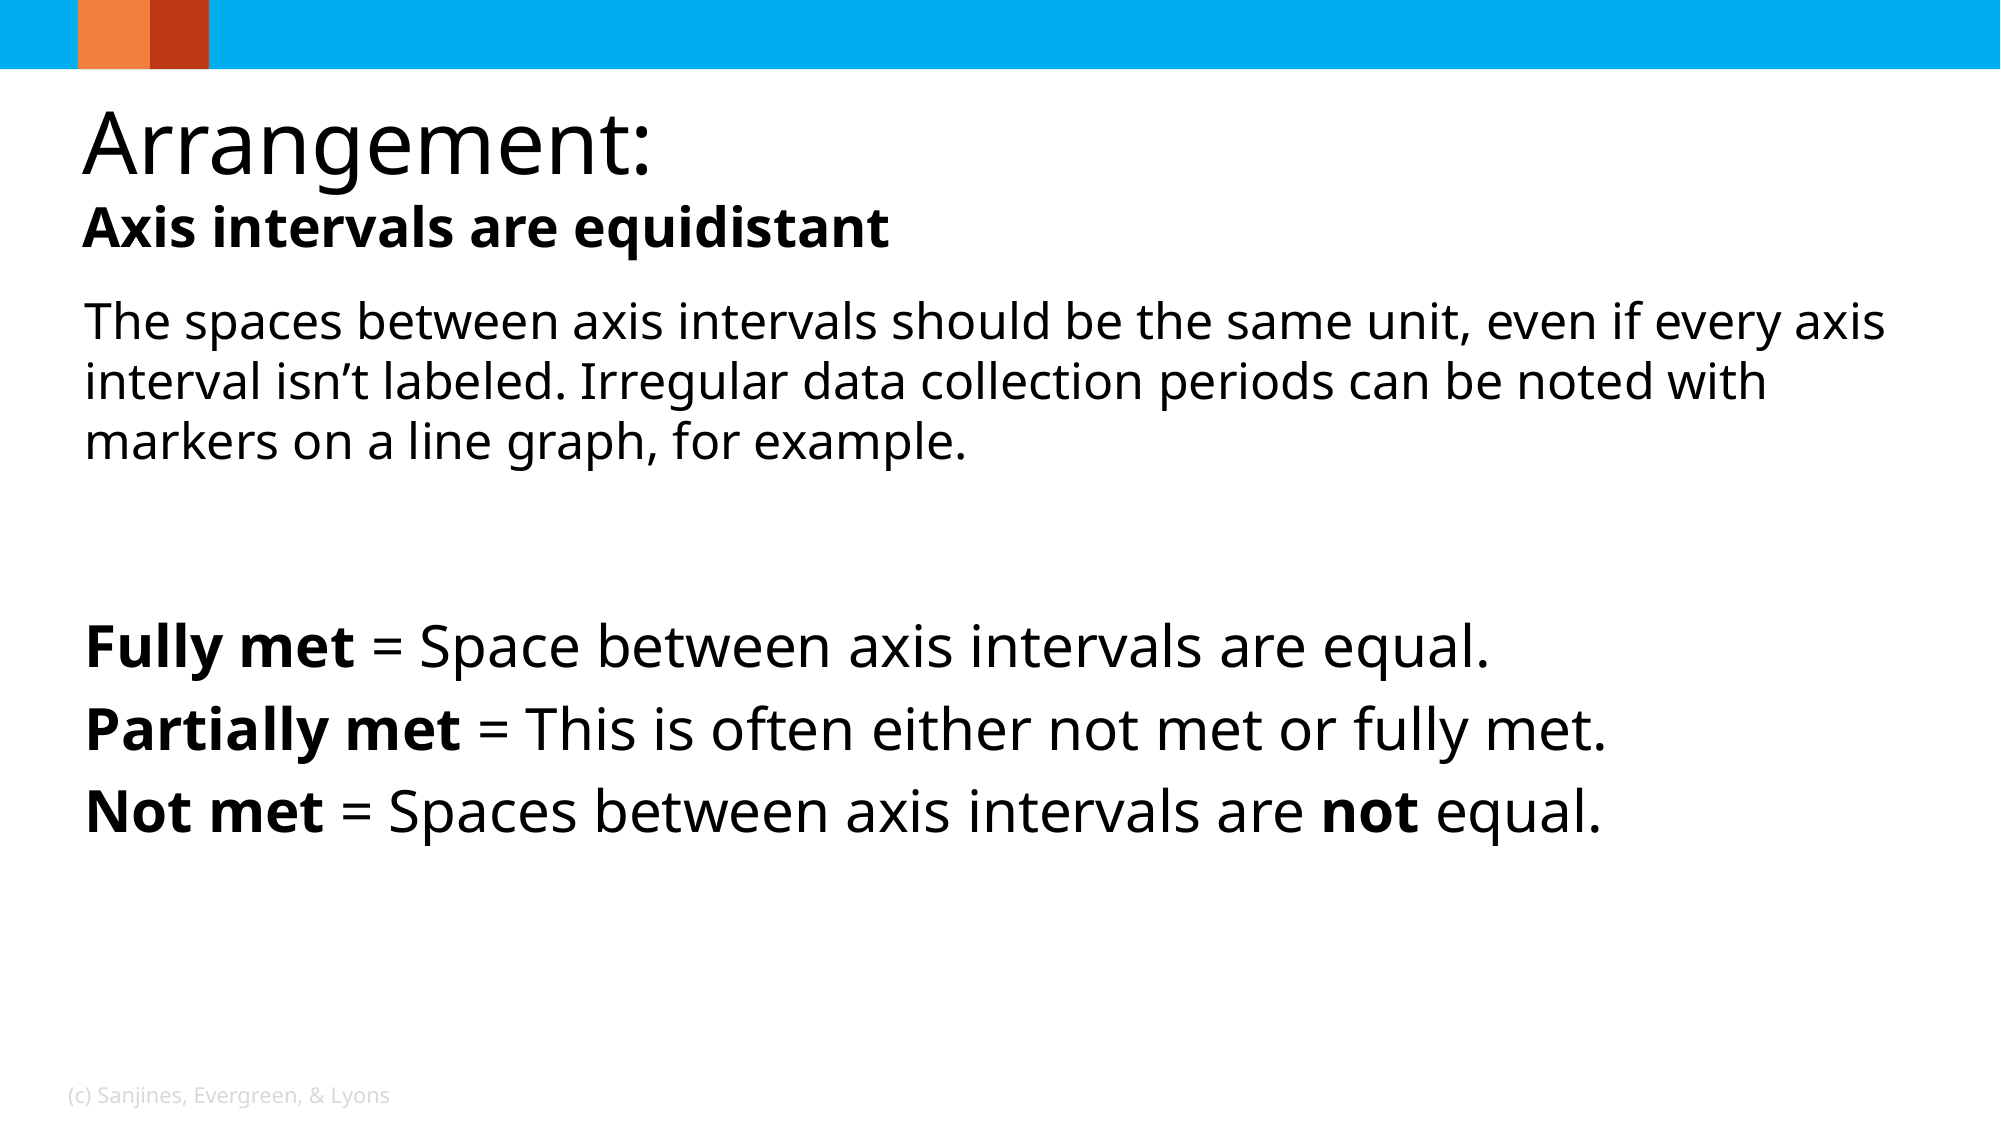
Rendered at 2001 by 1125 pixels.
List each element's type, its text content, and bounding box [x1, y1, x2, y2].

text_box Fully met = Space between axis intervals are equal. Partially met = This is often either not met or fully met. Not met = Spaces between axis intervals are not equal. [69, 602, 1933, 852]
slide_number (c) Sanjines, Evergreen, & Lyons [53, 1065, 520, 1125]
text_box The spaces between axis intervals should be the same unit, even if every axis interval isn’t labeled. Irregular data collection periods can be noted with markers on a line graph, for example. [69, 212, 1918, 478]
text_box Arrangement: Axis intervals are equidistant [82, 78, 1960, 267]
